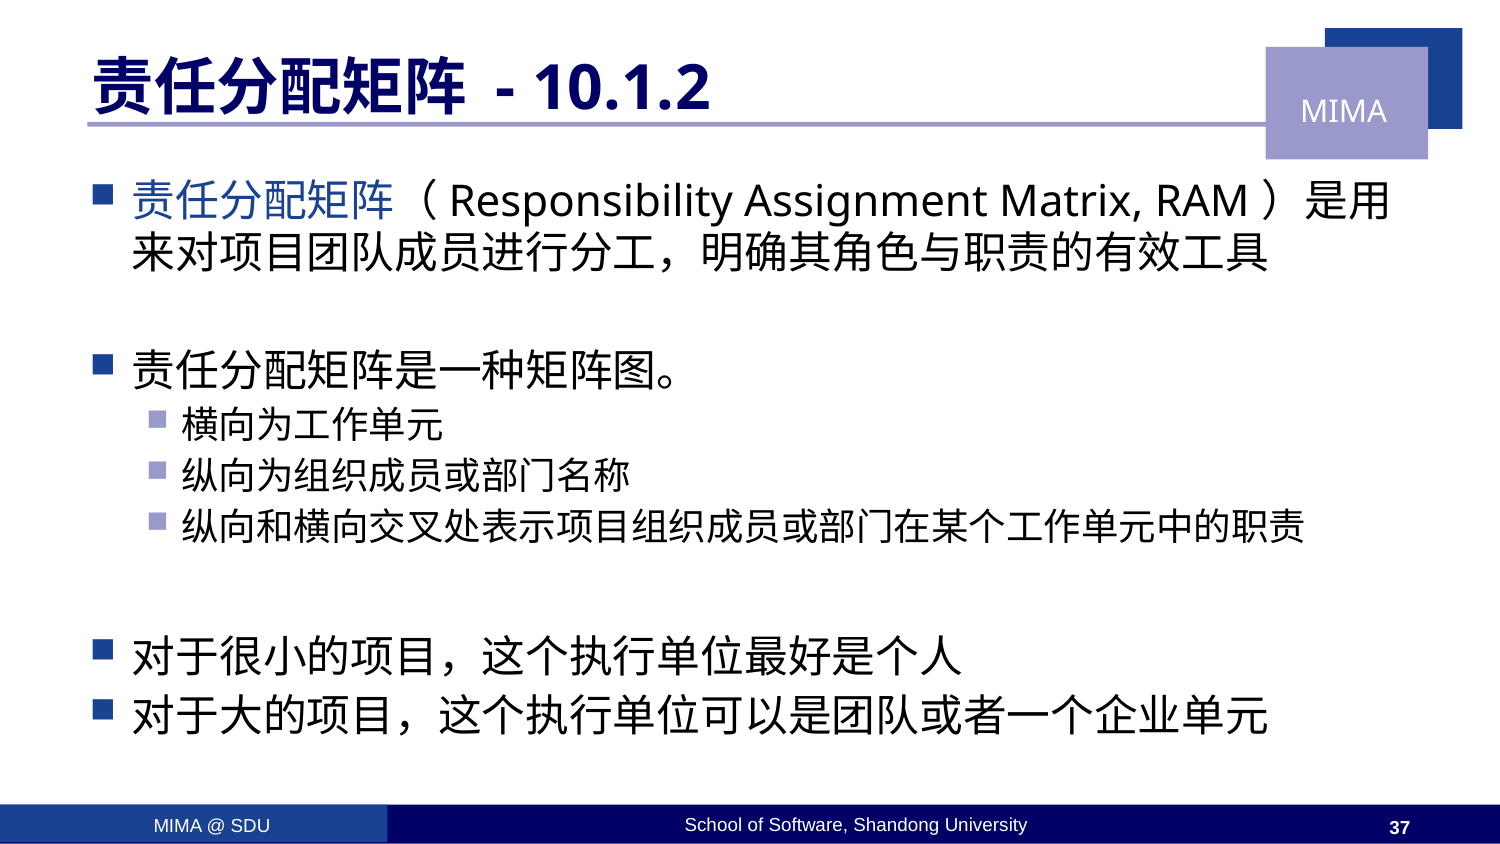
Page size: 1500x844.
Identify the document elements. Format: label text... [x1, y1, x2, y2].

title 责任分配矩阵 - 10.1.2 [76, 44, 1291, 125]
list 责任分配矩阵（Responsibility Assignment Matrix, RAM）是用来对项目团队成员进行分工，明确其角色与职责的有效工具 责任分配矩阵是一种矩阵图。 横向为工作单元 纵向为组织成员或部门名称 纵向和横向交叉处表示项目组织成员或部门在某个工作单元中的职责 对于很小的项目，这个执行单位最好是个人 对于大的项目，这个执行单位可以是团队或者一个企业单元 [74, 164, 1426, 754]
